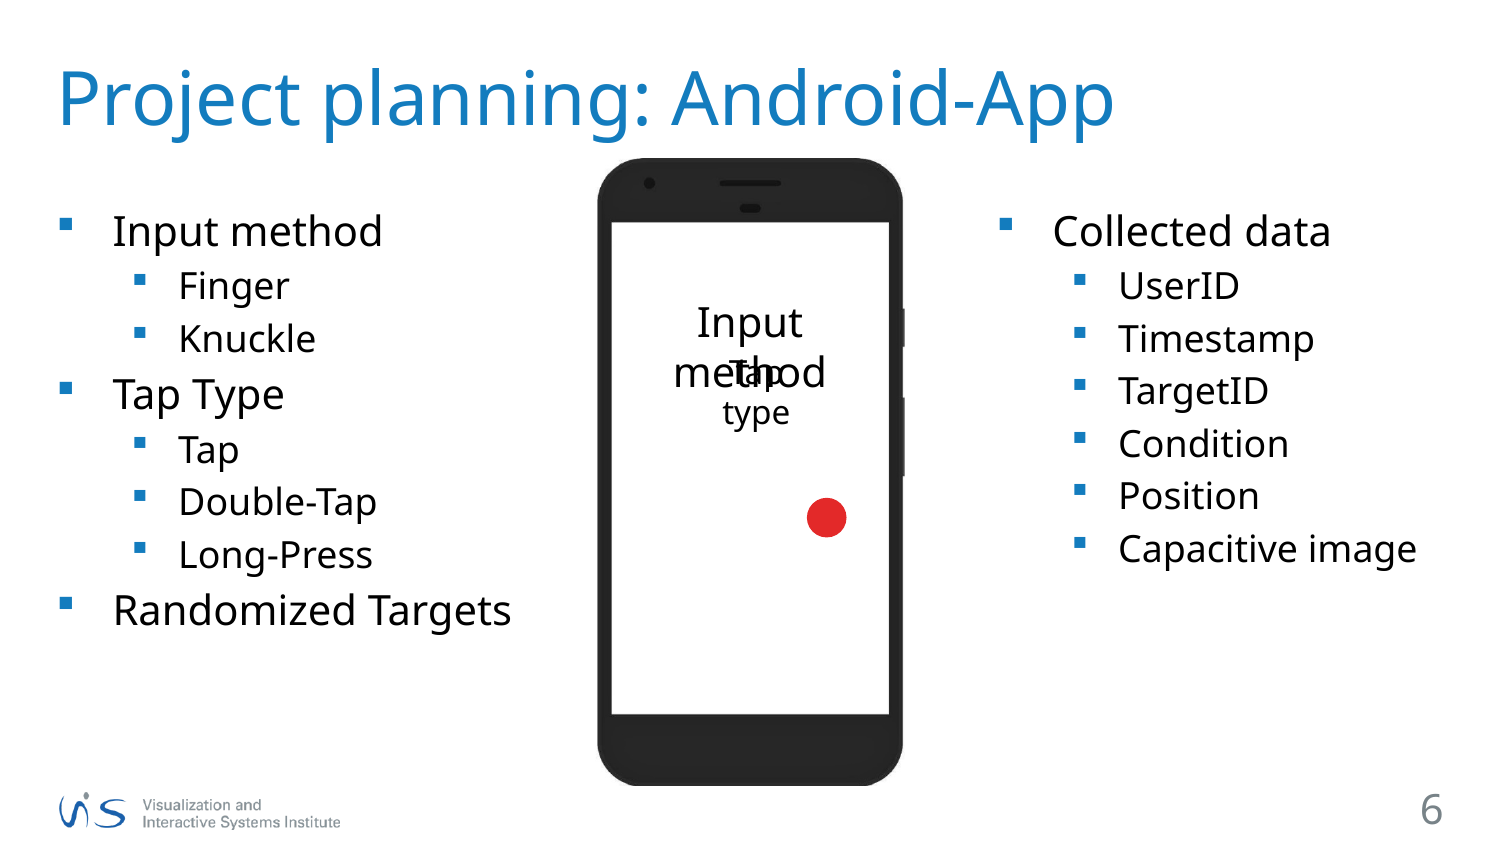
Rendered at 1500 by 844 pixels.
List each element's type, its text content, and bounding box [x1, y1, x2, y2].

list Input method Finger Knuckle Tap Type Tap Double-Tap Long-Press Randomized Targets [41, 197, 583, 755]
title Project planning: Android-App [41, 28, 1459, 163]
text_box Collected data UserID Timestamp TargetID Condition Position Capacitive image [981, 197, 1459, 755]
picture [595, 158, 905, 786]
picture [59, 792, 340, 830]
slide_number 6 [1014, 785, 1459, 838]
